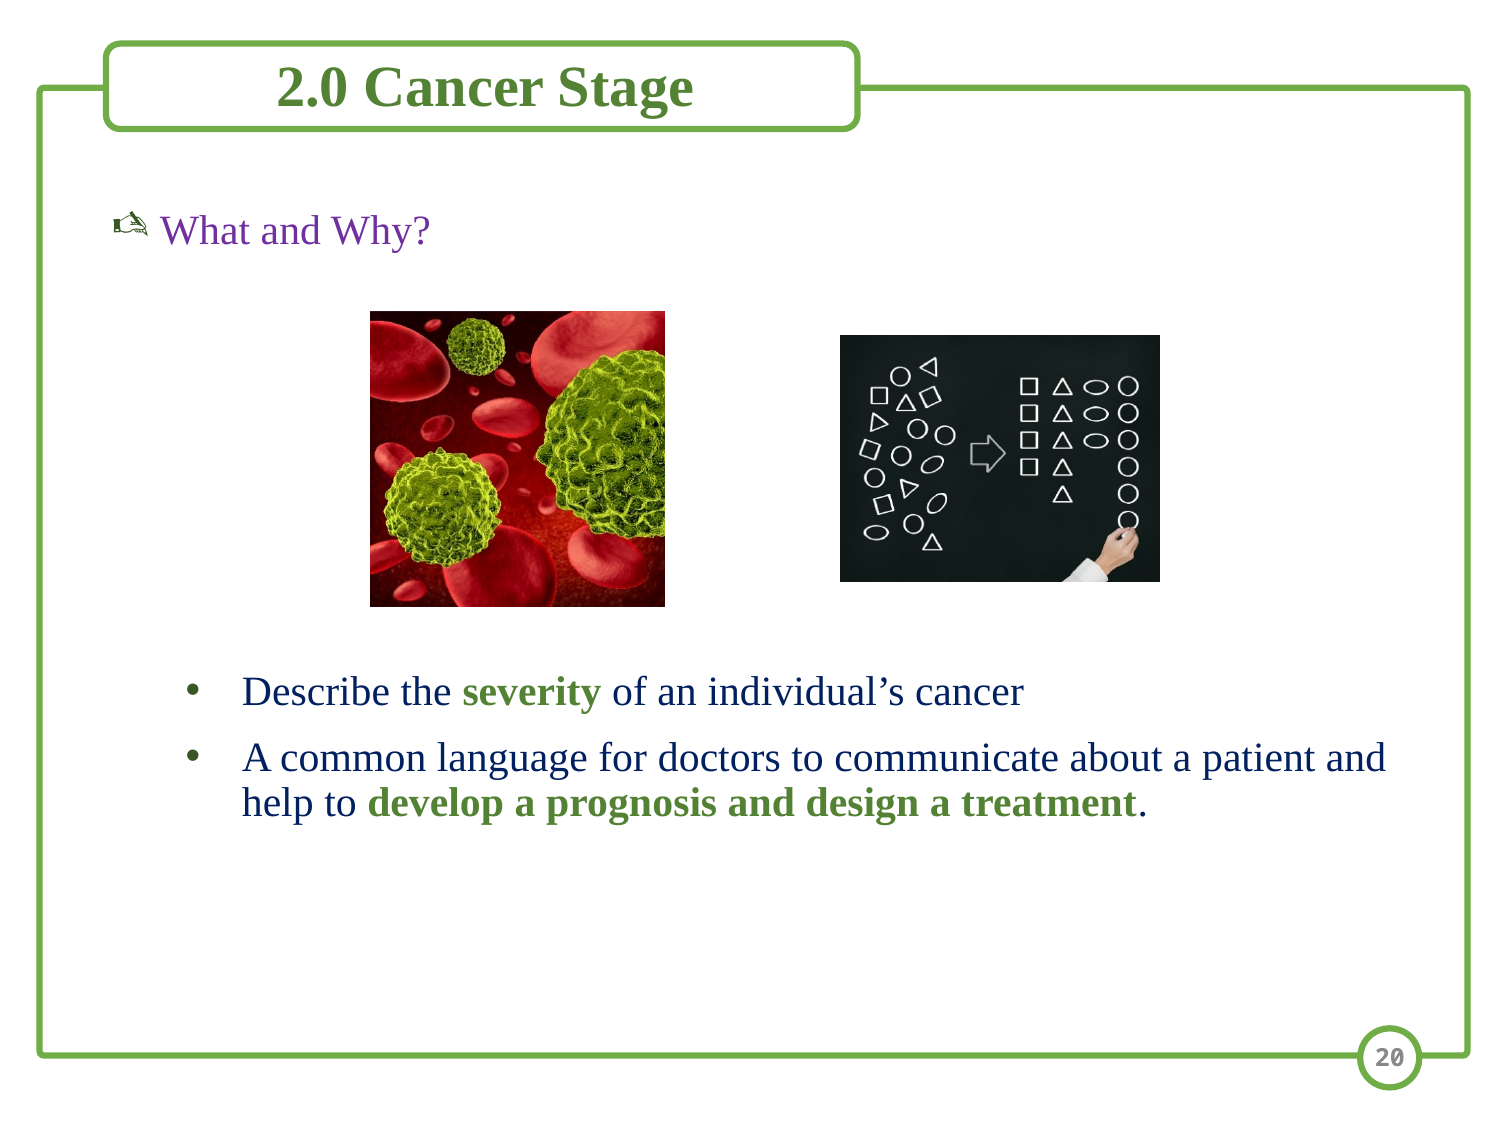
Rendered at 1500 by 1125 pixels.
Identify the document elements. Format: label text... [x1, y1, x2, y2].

slide_number 20 [1356, 1037, 1413, 1079]
picture [370, 311, 665, 607]
title 2.0 Cancer Stage [108, 0, 862, 176]
list What and Why? Describe the severity of an individual’s cancer A common language for doctors to communicate about a patient and help to develop a prognosis and design a treatment. [102, 200, 1398, 1125]
picture [840, 335, 1160, 583]
